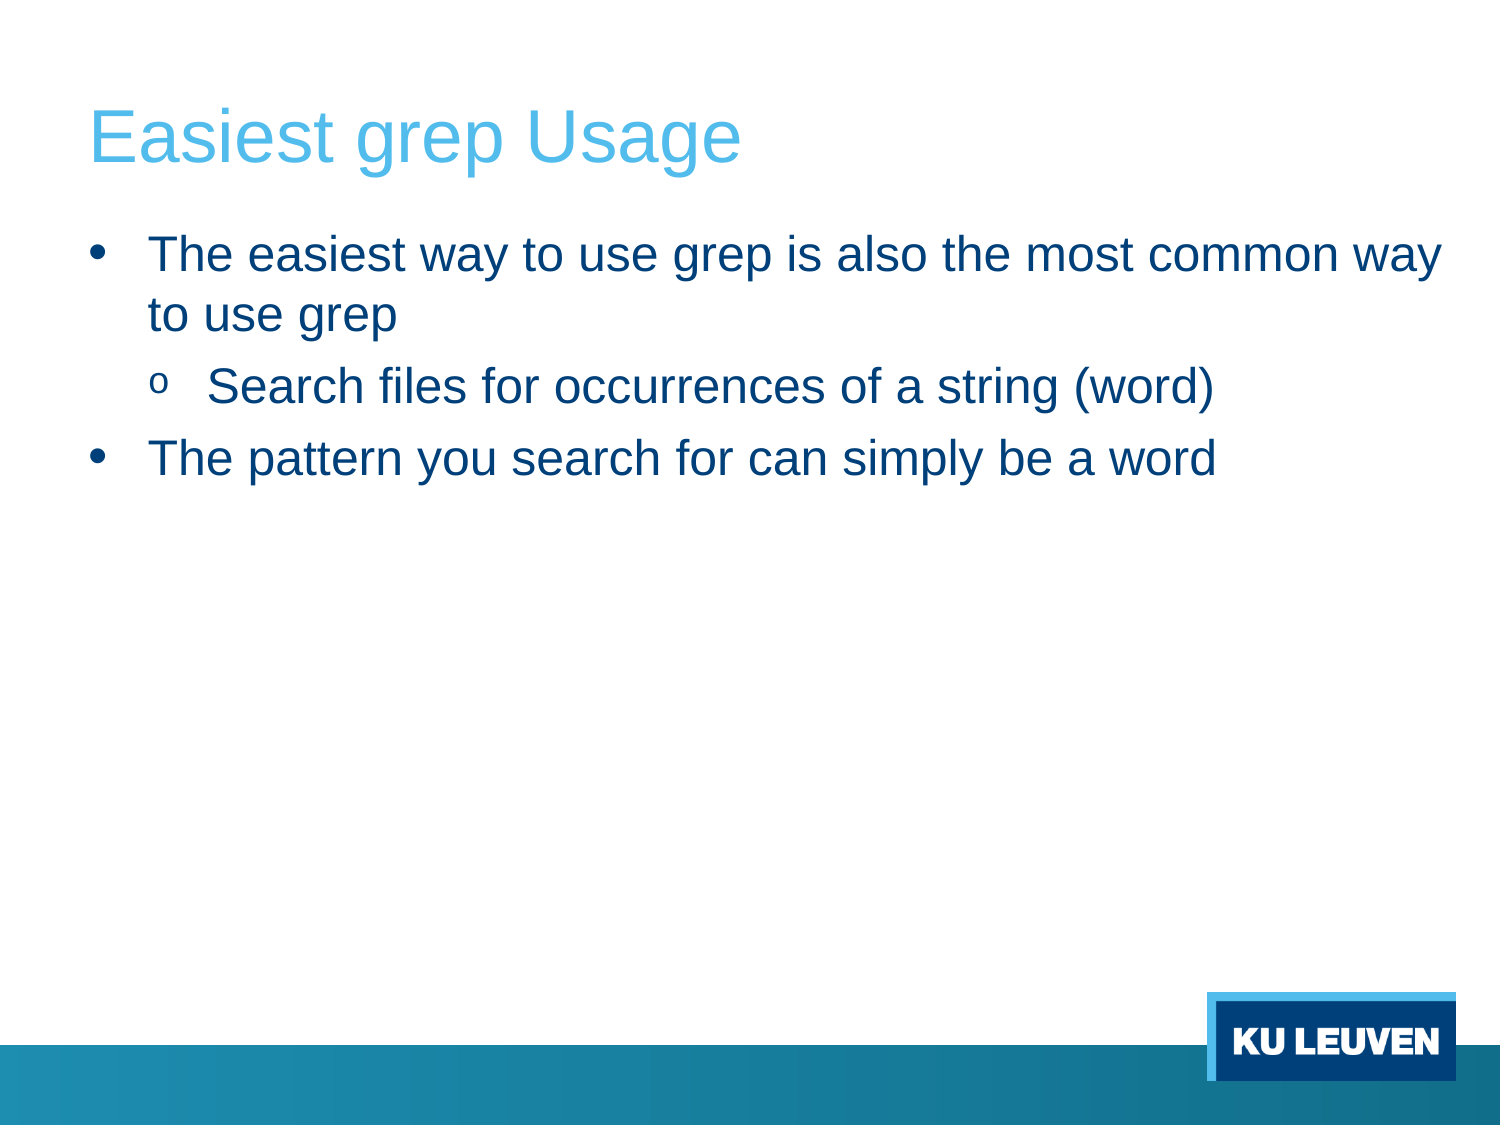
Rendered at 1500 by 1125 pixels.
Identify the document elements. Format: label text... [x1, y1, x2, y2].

title Easiest grep Usage [88, 29, 1456, 178]
picture [1207, 992, 1456, 1081]
list The easiest way to use grep is also the most common way to use grep Search files for occurrences of a string (word) The pattern you search for can simply be a word [88, 221, 1456, 948]
